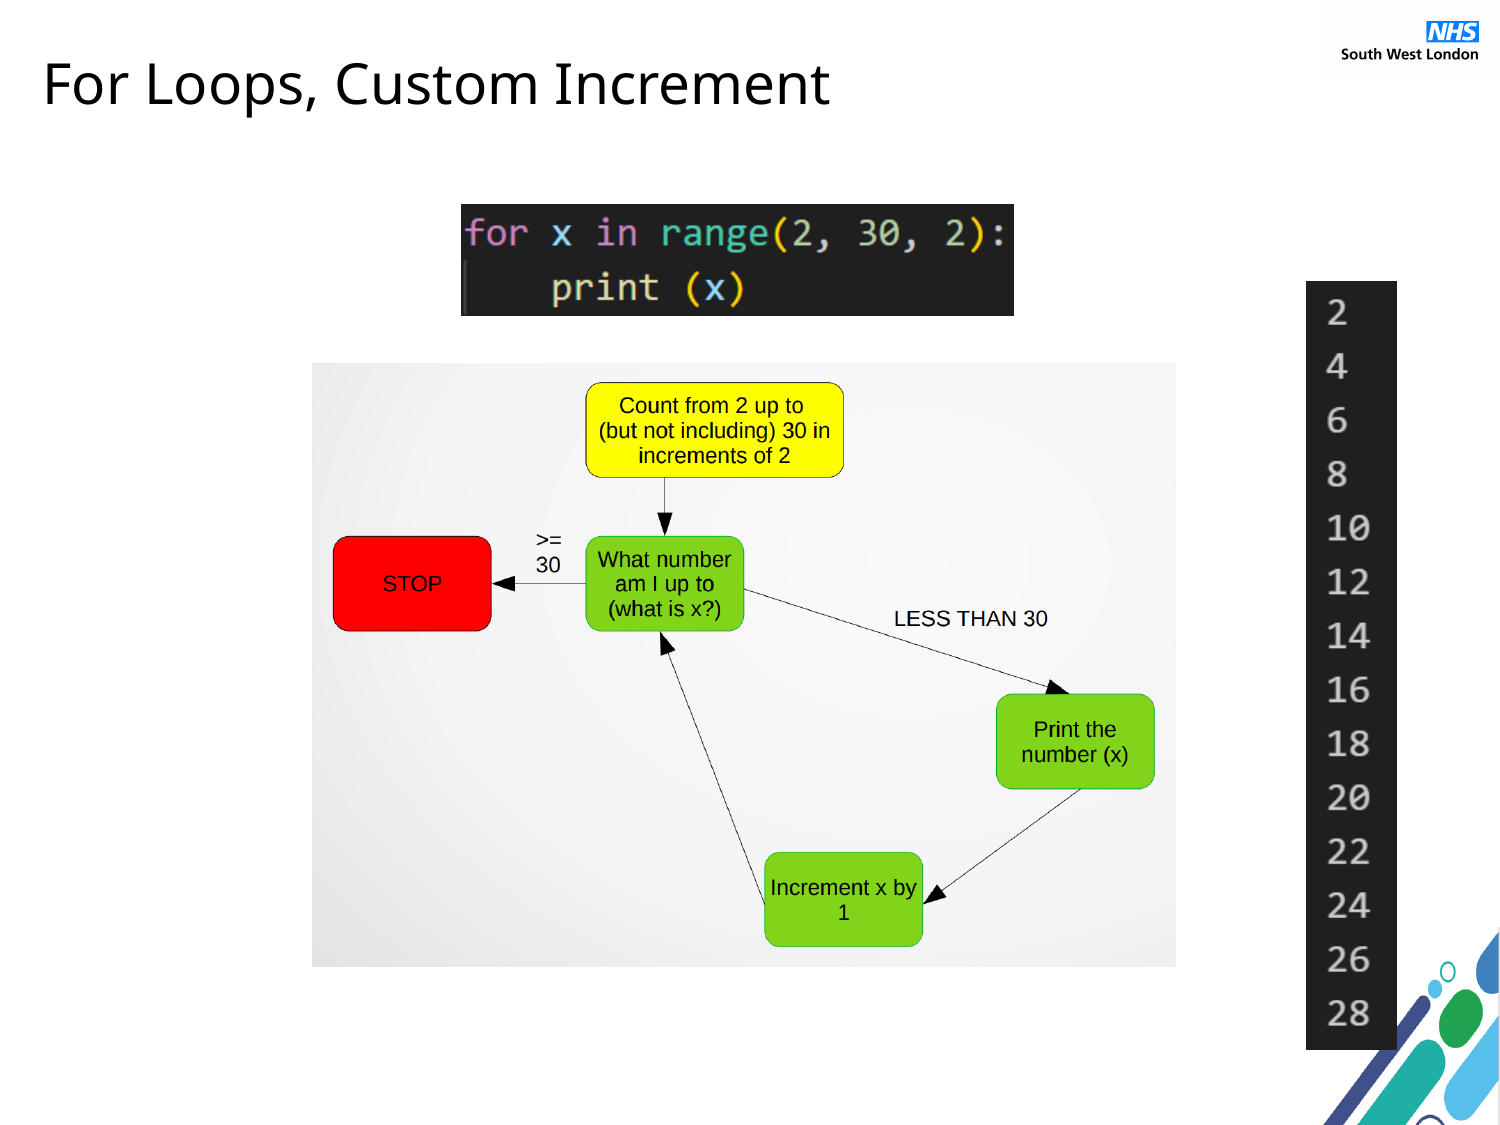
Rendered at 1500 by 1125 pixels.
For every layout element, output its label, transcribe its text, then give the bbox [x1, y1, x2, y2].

picture [461, 204, 1014, 316]
picture [1320, 0, 1500, 81]
picture [312, 363, 1176, 967]
text_box For Loops, Custom Increment [28, 34, 1246, 141]
picture [1306, 281, 1500, 1125]
